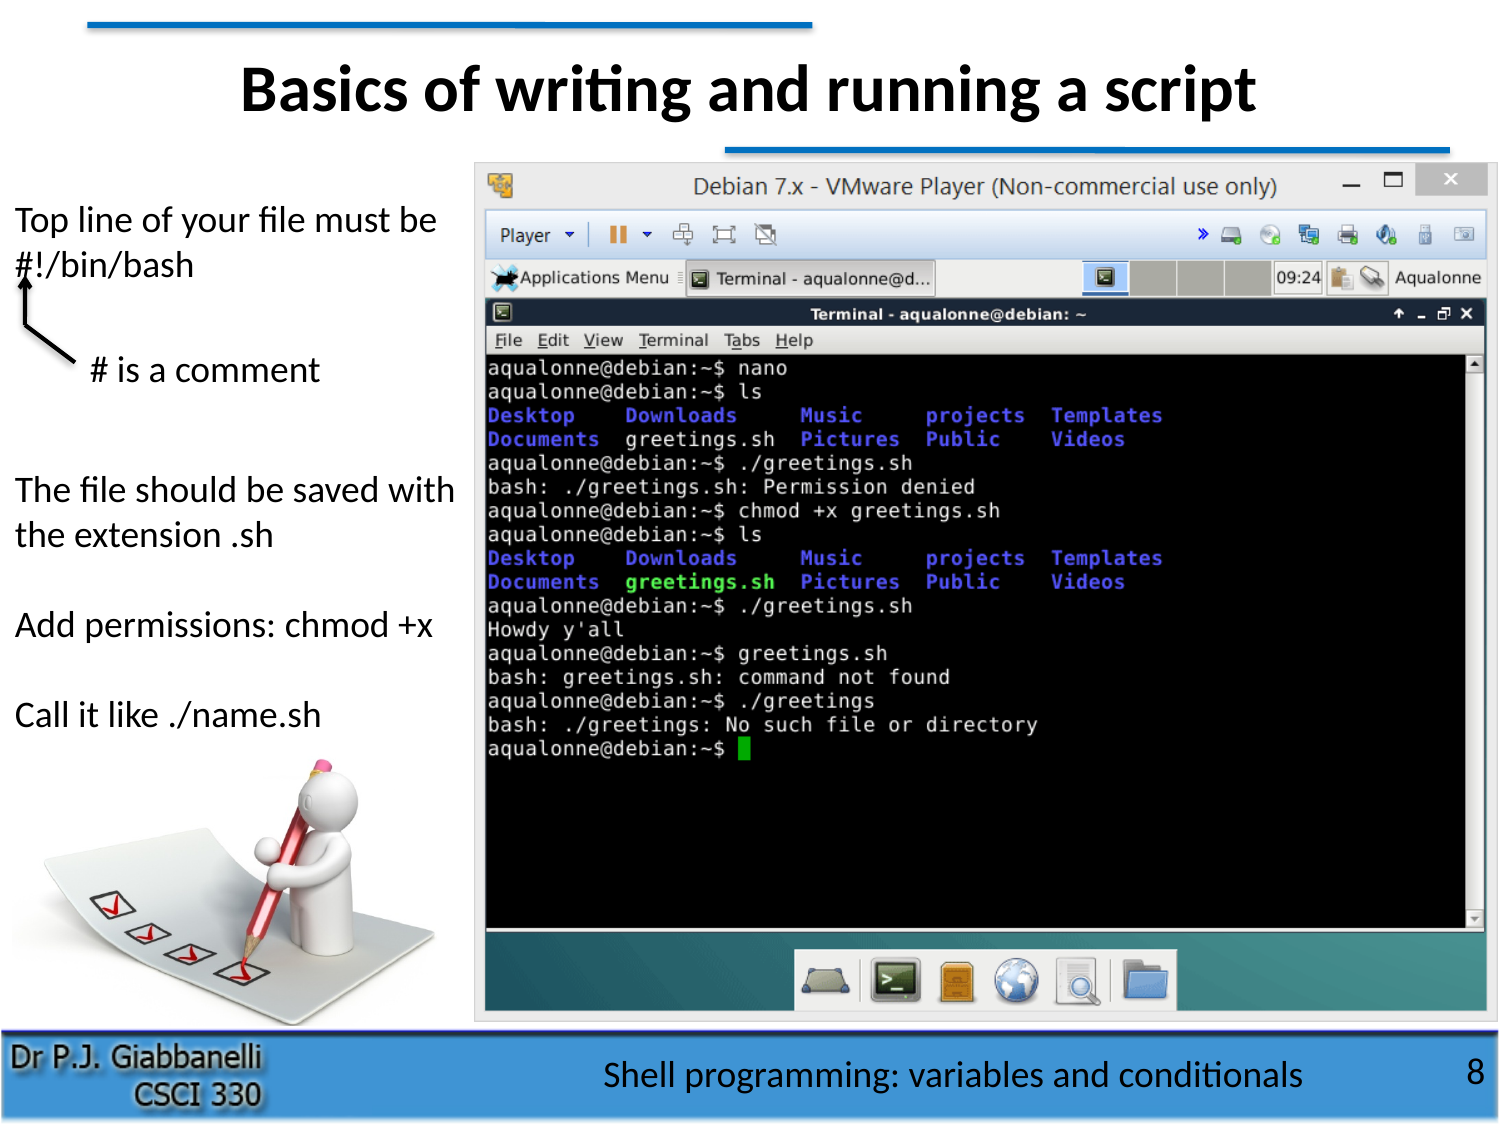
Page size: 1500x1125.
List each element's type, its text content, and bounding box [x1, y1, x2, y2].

text_box # is a comment [75, 337, 467, 398]
text_box Top line of your file must be #!/bin/bash The file should be saved with the extension .sh Add permissions: chmod +x Call it like ./name.sh [0, 187, 467, 337]
picture [0, 162, 1500, 1125]
text_box Top line of your file must be #!/bin/bash The file should be saved with the extension .sh Add permissions: chmod +x Call it like ./name.sh [0, 308, 467, 743]
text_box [24, 324, 76, 363]
text_box Basics of writing and running a script [0, 37, 1500, 133]
